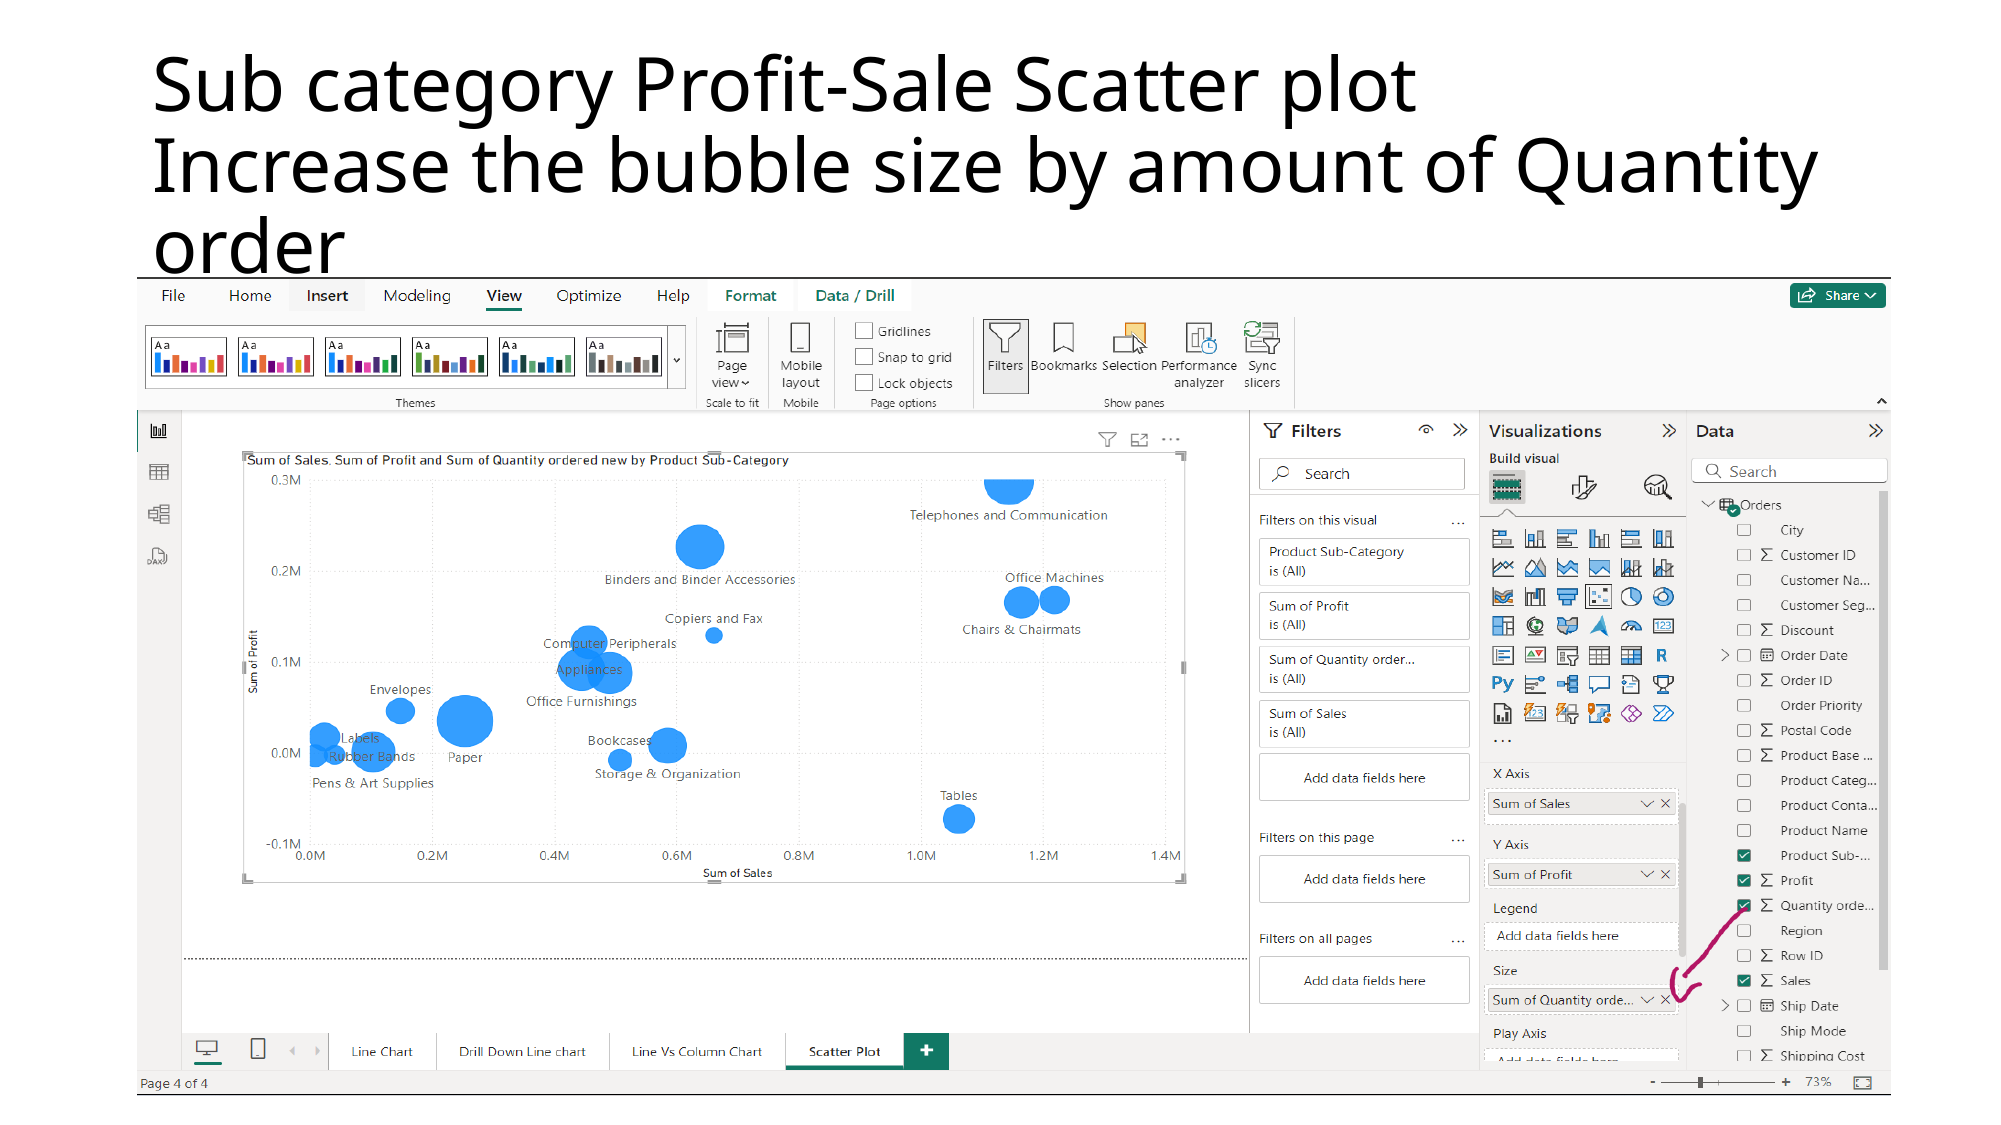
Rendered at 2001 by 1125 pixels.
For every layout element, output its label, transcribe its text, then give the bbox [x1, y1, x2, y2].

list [137, 277, 1891, 1096]
title Sub category Profit-Sale Scatter plot Increase the bubble size by amount of Quantity order [137, 59, 1863, 277]
